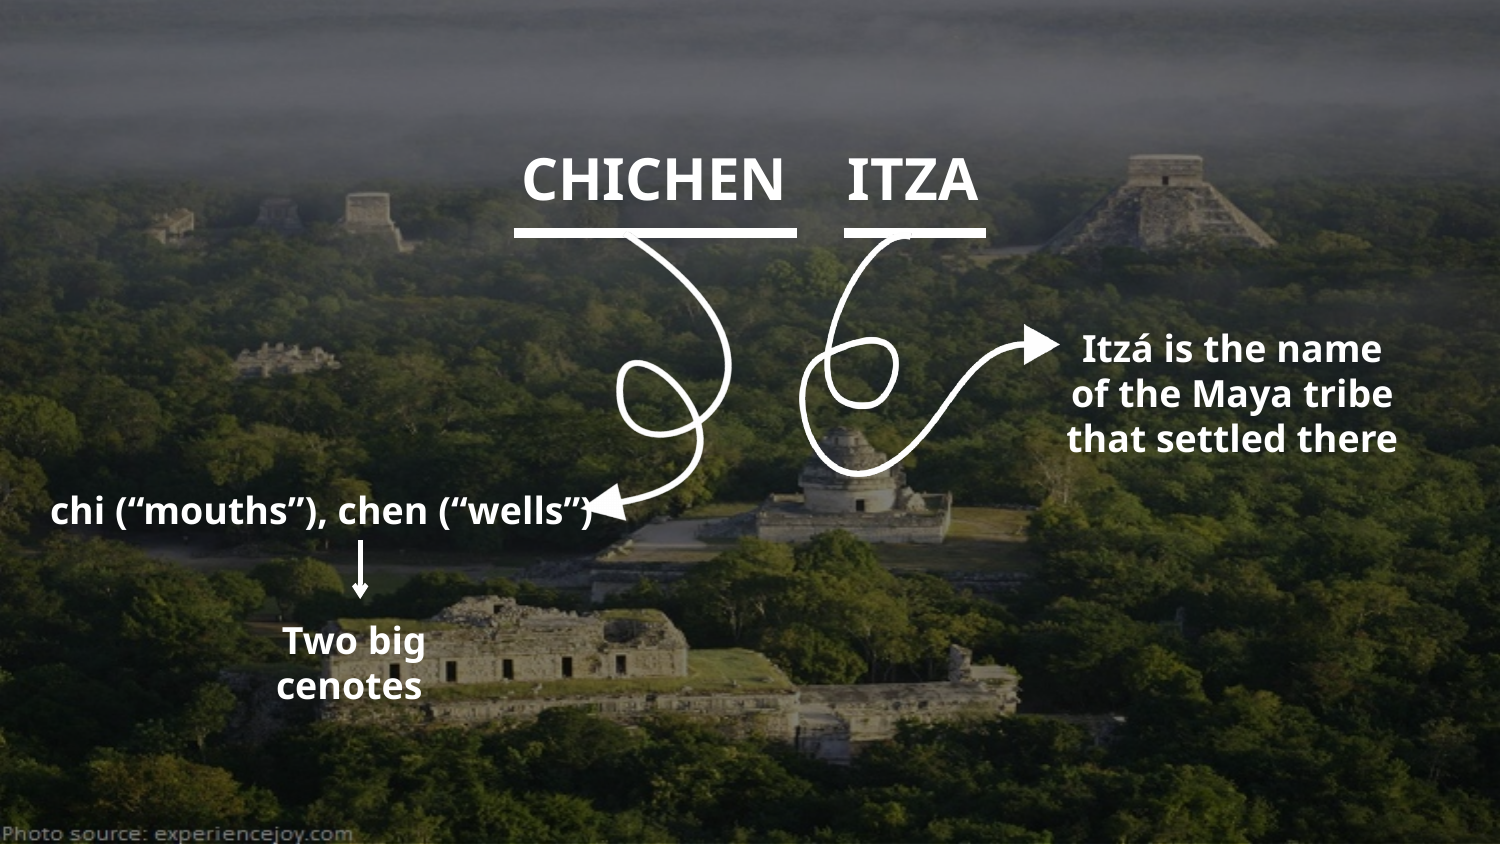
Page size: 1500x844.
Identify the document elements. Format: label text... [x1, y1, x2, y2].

picture [798, 232, 1060, 477]
picture [585, 234, 749, 533]
text_box chi (“mouths”), chen (“wells”) [0, 479, 644, 540]
text_box Itzá is the name of the Maya tribe that settled there [1064, 317, 1420, 468]
text_box CHICHEN ITZA [428, 134, 1072, 220]
text_box Two big cenotes [194, 609, 514, 714]
text_box [0, 0, 1500, 844]
